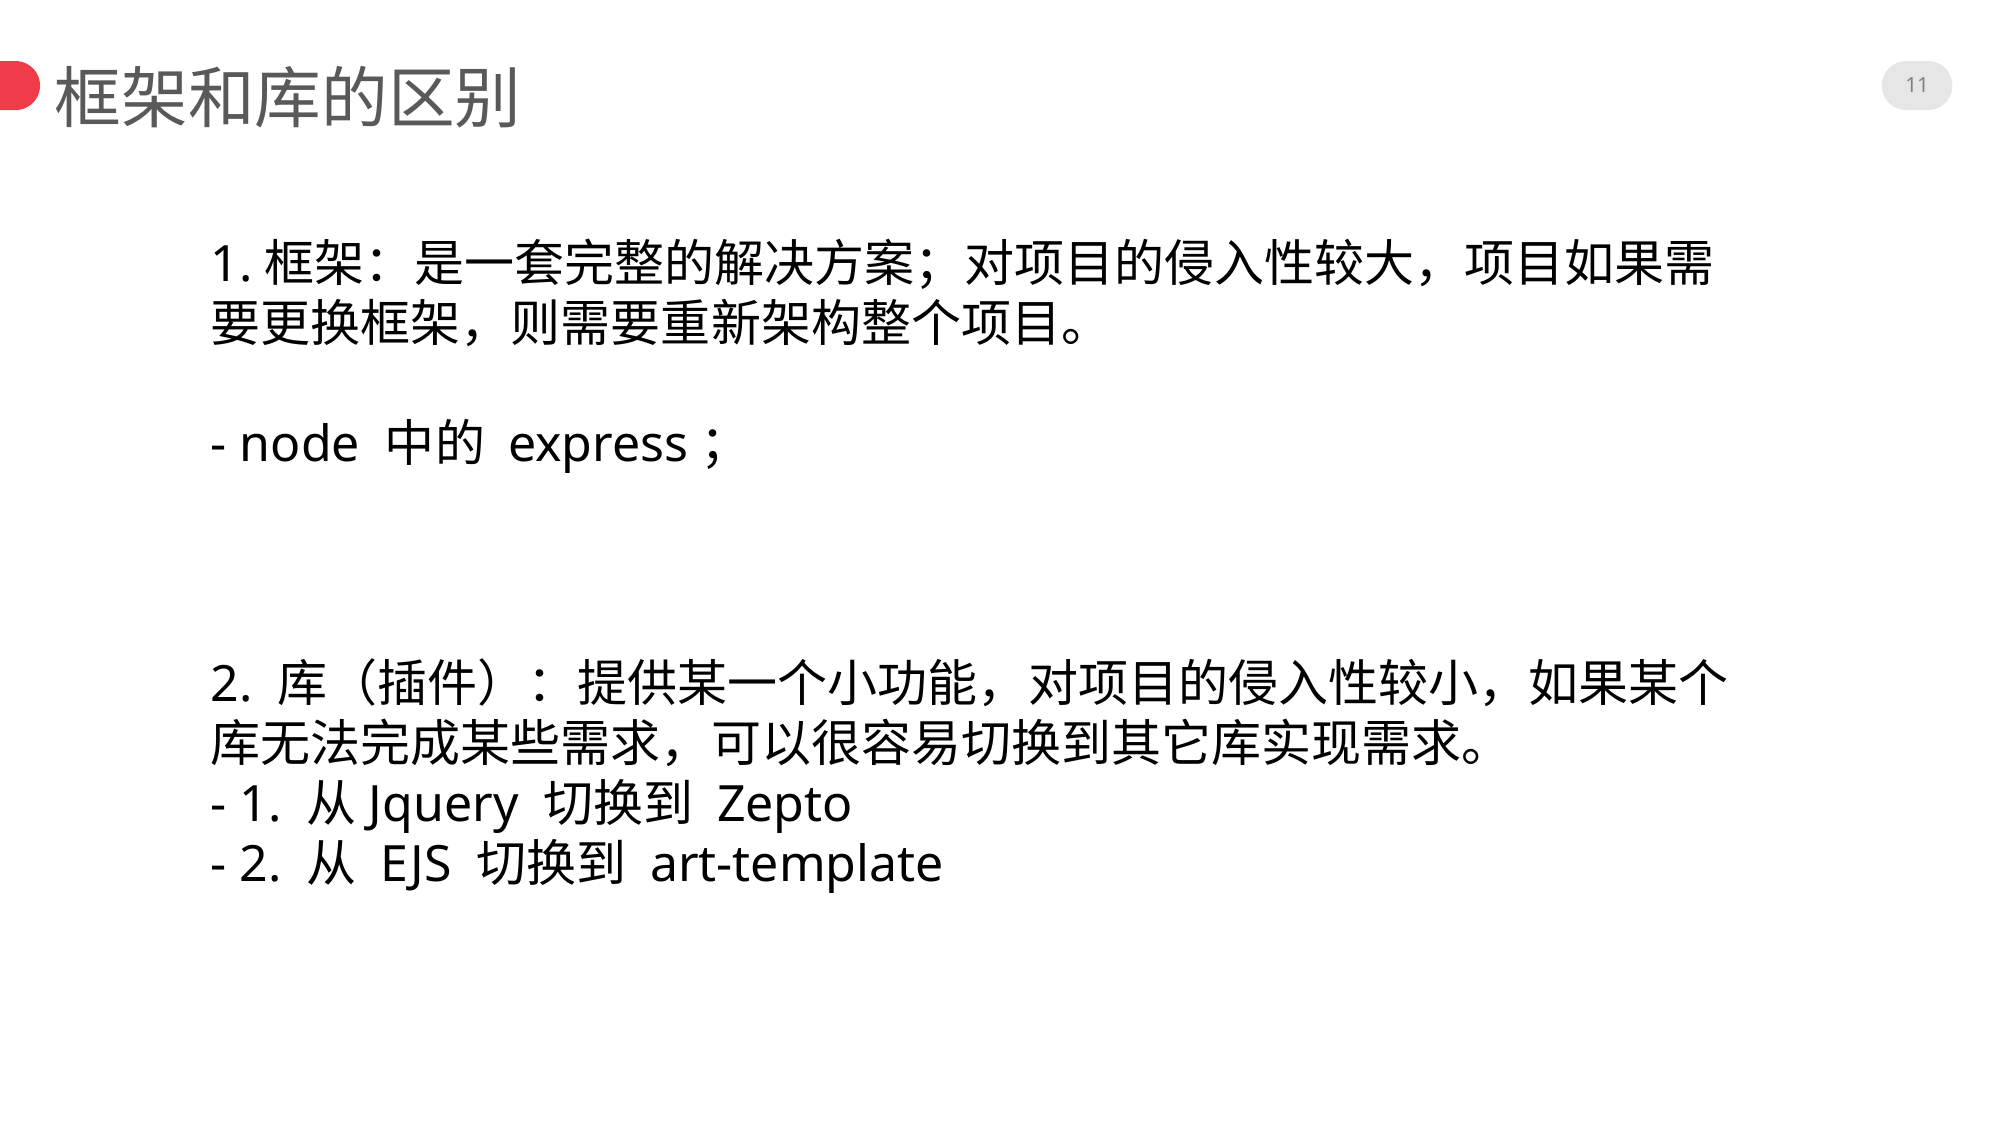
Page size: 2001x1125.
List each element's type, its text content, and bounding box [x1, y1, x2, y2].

text_box 1.框架：是一套完整的解决方案；对项目的侵入性较大，项目如果需要更换框架，则需要重新架构整个项目。 - node 中的 express； 2. 库（插件）：提供某一个小功能，对项目的侵入性较小，如果某个库无法完成某些需求，可以很容易切换到其它库实现需求。 - 1. 从Jquery 切换到 Zepto - 2. 从 EJS 切换到 art-template [196, 223, 1756, 989]
slide_number 11 [1881, 53, 1953, 118]
list 框架和库的区别 [54, 65, 1844, 139]
